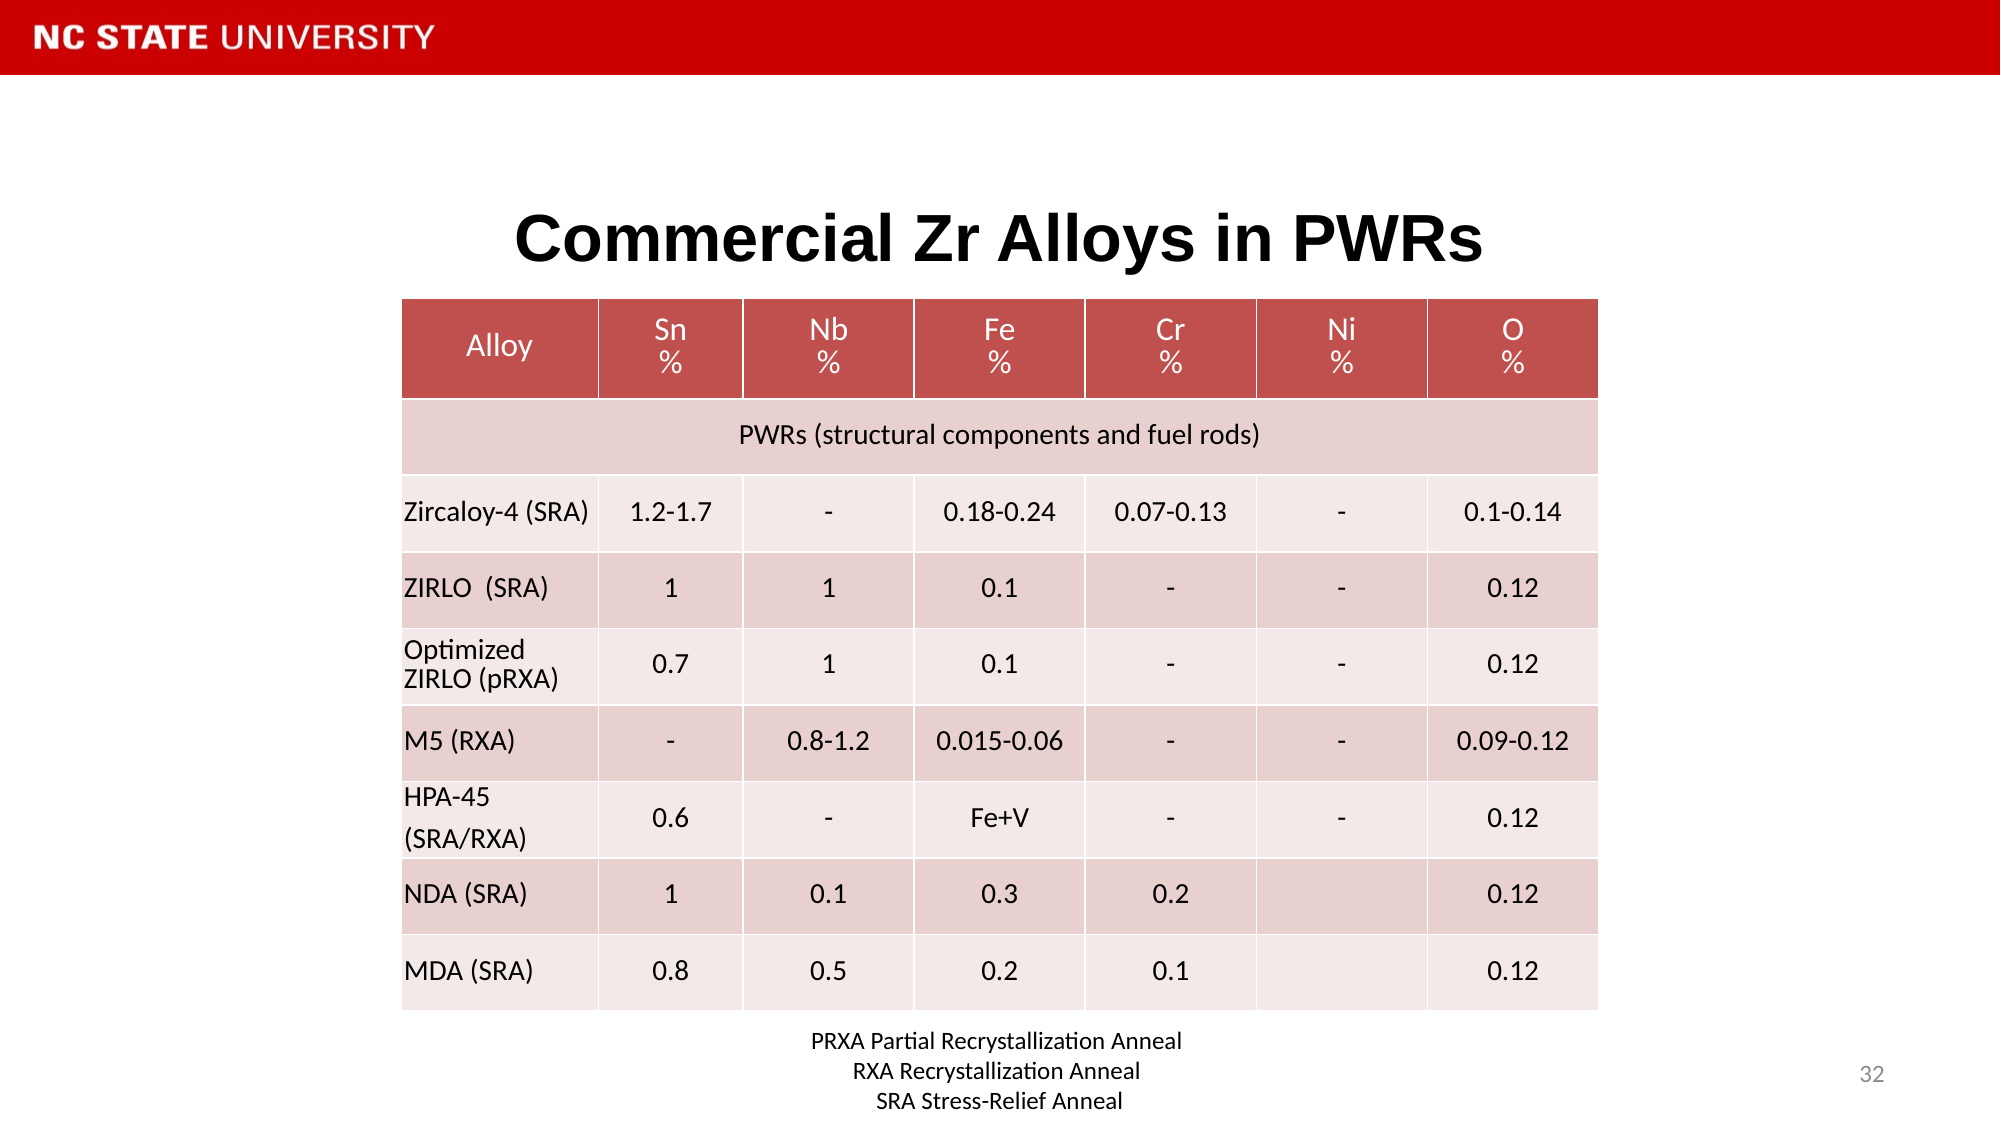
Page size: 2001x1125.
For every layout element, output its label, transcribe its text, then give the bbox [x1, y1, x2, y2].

table_cell 0.1 [915, 553, 1084, 628]
table_header Cr % [1086, 299, 1256, 398]
table_cell 0.12 [1428, 782, 1598, 857]
table_cell 0.1-0.14 [1428, 476, 1598, 551]
table_cell - [744, 476, 913, 551]
table_cell 0.7 [599, 629, 742, 704]
table_cell - [1086, 629, 1256, 704]
table_cell 0.09-0.12 [1428, 706, 1598, 781]
table_cell 0.12 [1428, 553, 1598, 628]
table_cell M5 (RXA) [402, 706, 598, 781]
table_cell 0.6 [599, 782, 742, 857]
table_cell 1 [744, 629, 913, 704]
text_box PRXA Partial Recrystallization Anneal RXA Recrystallization Anneal SRA Stress-Relief Anneal [786, 1017, 1214, 1122]
table_cell [1257, 935, 1427, 1010]
table_cell - [744, 782, 913, 857]
table_cell - [1086, 706, 1256, 781]
table_cell HPA-45 (SRA/RXA) [402, 782, 598, 857]
table_cell - [1257, 782, 1427, 857]
table_cell 0.18-0.24 [915, 476, 1084, 551]
table_header Nb % [744, 299, 913, 398]
table_header Sn % [599, 299, 742, 398]
table_cell NDA (SRA) [402, 859, 598, 934]
table_cell 0.8 [599, 935, 742, 1010]
table_cell [1257, 859, 1427, 934]
table_cell - [599, 706, 742, 781]
table_cell PWRs (structural components and fuel rods) [402, 400, 1598, 474]
table_cell 1 [599, 859, 742, 934]
table_header Alloy [402, 299, 598, 398]
table_header Ni % [1257, 299, 1427, 398]
table_cell 0.5 [744, 935, 913, 1010]
table_cell - [1086, 553, 1256, 628]
table_cell - [1086, 782, 1256, 857]
slide_number 32 [1433, 1042, 1900, 1103]
table_cell 0.1 [1086, 935, 1256, 1010]
table_cell - [1257, 553, 1427, 628]
table_header O % [1428, 299, 1598, 398]
table_cell 0.015-0.06 [915, 706, 1084, 781]
table_cell Zircaloy-4 (SRA) [402, 476, 598, 551]
table_cell - [1257, 629, 1427, 704]
table_cell - [1257, 706, 1427, 781]
table_cell ZIRLO (SRA) [402, 553, 598, 628]
table_cell 0.1 [744, 859, 913, 934]
table_cell 0.1 [915, 629, 1084, 704]
table_cell 0.8-1.2 [744, 706, 913, 781]
table_header Fe % [915, 299, 1084, 398]
table_cell 1.2-1.7 [599, 476, 742, 551]
title Commercial Zr Alloys in PWRs [99, 147, 1900, 323]
table_cell 0.3 [915, 859, 1084, 934]
table_cell 1 [744, 553, 913, 628]
table_cell 0.2 [915, 935, 1084, 1010]
table_cell - [1257, 476, 1427, 551]
table_cell MDA (SRA) [402, 935, 598, 1010]
table_cell Optimized ZIRLO (pRXA) [402, 629, 598, 704]
table_cell 0.12 [1428, 859, 1598, 934]
table_cell 1 [599, 553, 742, 628]
table_cell 0.07-0.13 [1086, 476, 1256, 551]
picture [0, 0, 2000, 75]
table_cell Fe+V [915, 782, 1084, 857]
table_cell 0.2 [1086, 859, 1256, 934]
table_cell 0.12 [1428, 935, 1598, 1010]
table_cell 0.12 [1428, 629, 1598, 704]
